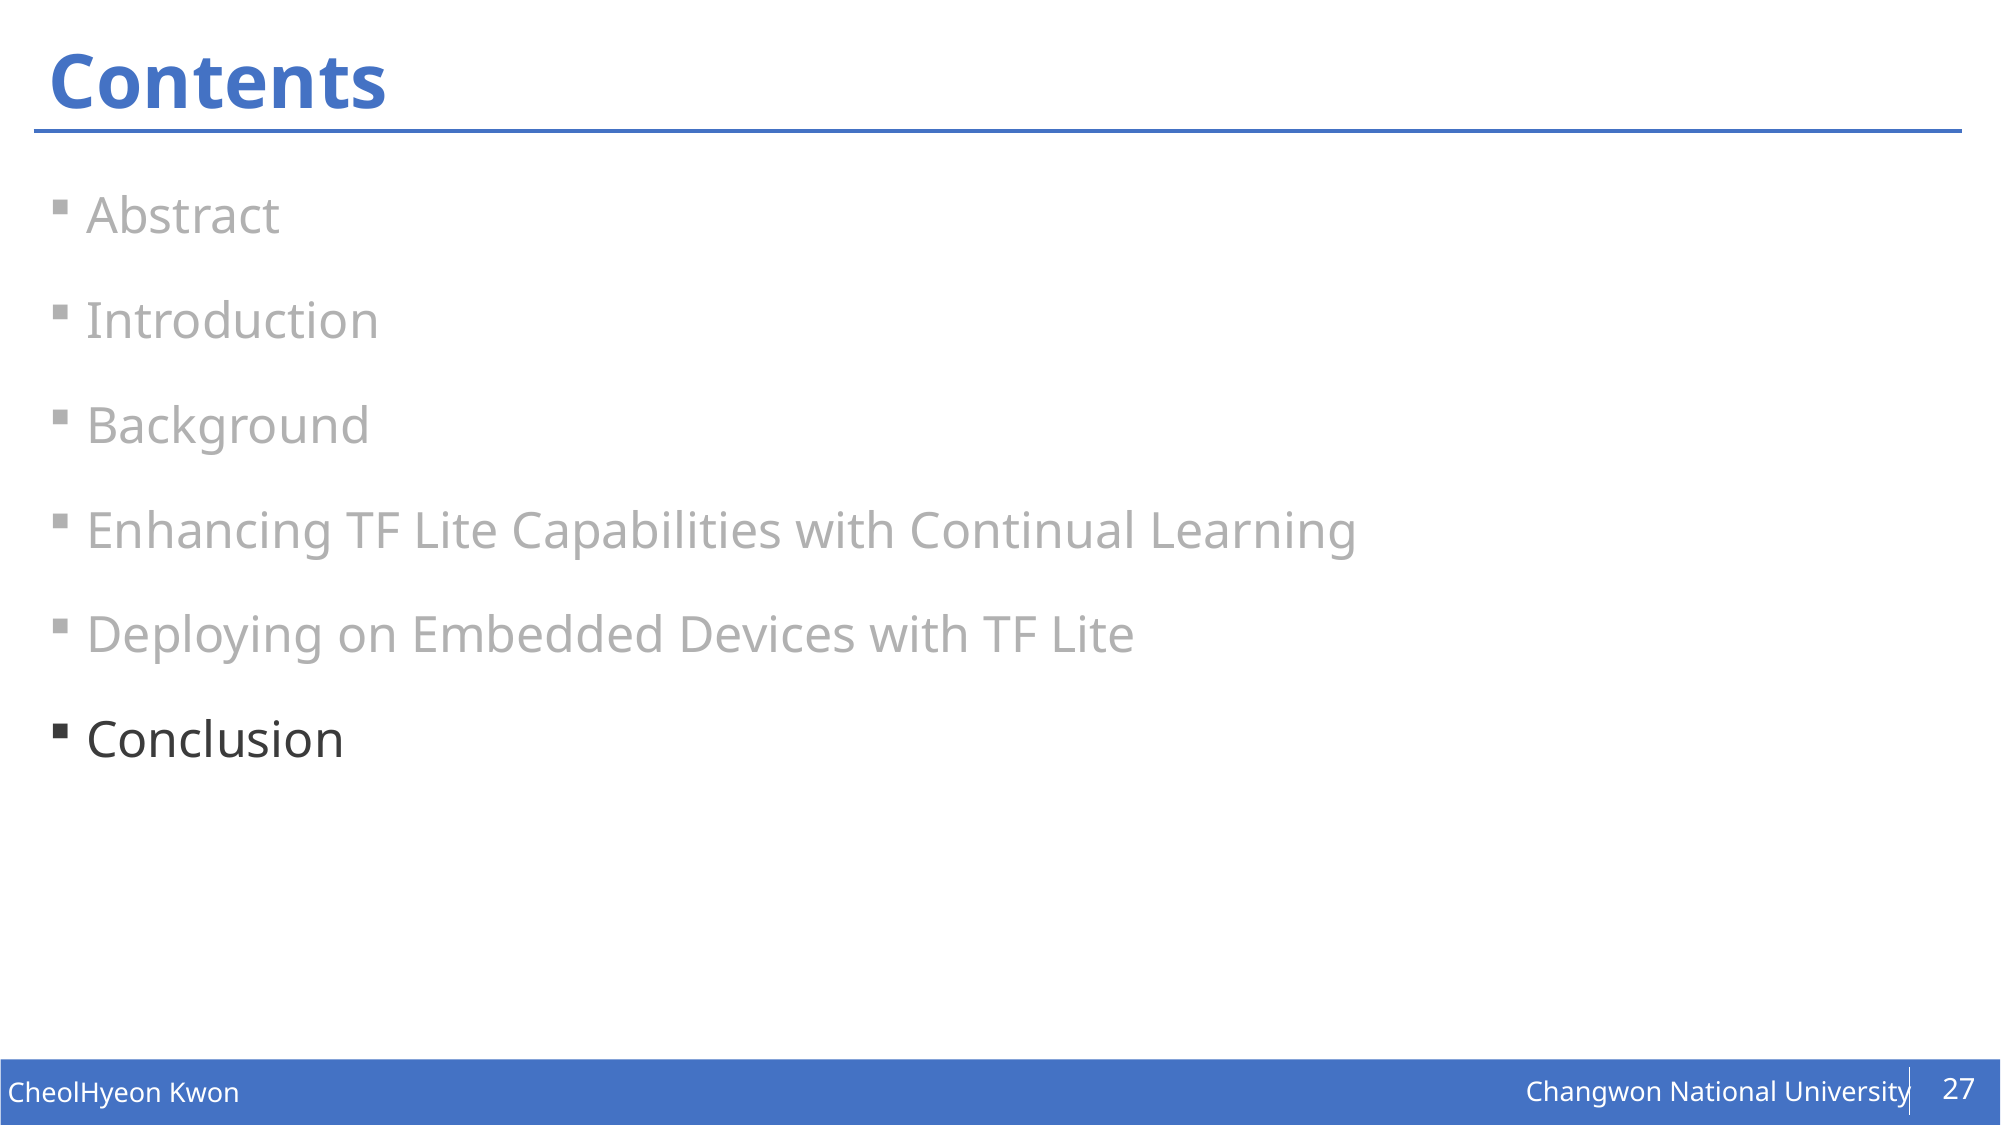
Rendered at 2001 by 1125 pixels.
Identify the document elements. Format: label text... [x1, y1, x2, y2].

slide_number 27 [1922, 1060, 1996, 1121]
title Contents [33, 27, 1963, 143]
list Abstract Introduction Background Enhancing TF Lite Capabilities with Continual Learning Deploying on Embedded Devices with TF Lite Conclusion [33, 152, 1963, 997]
